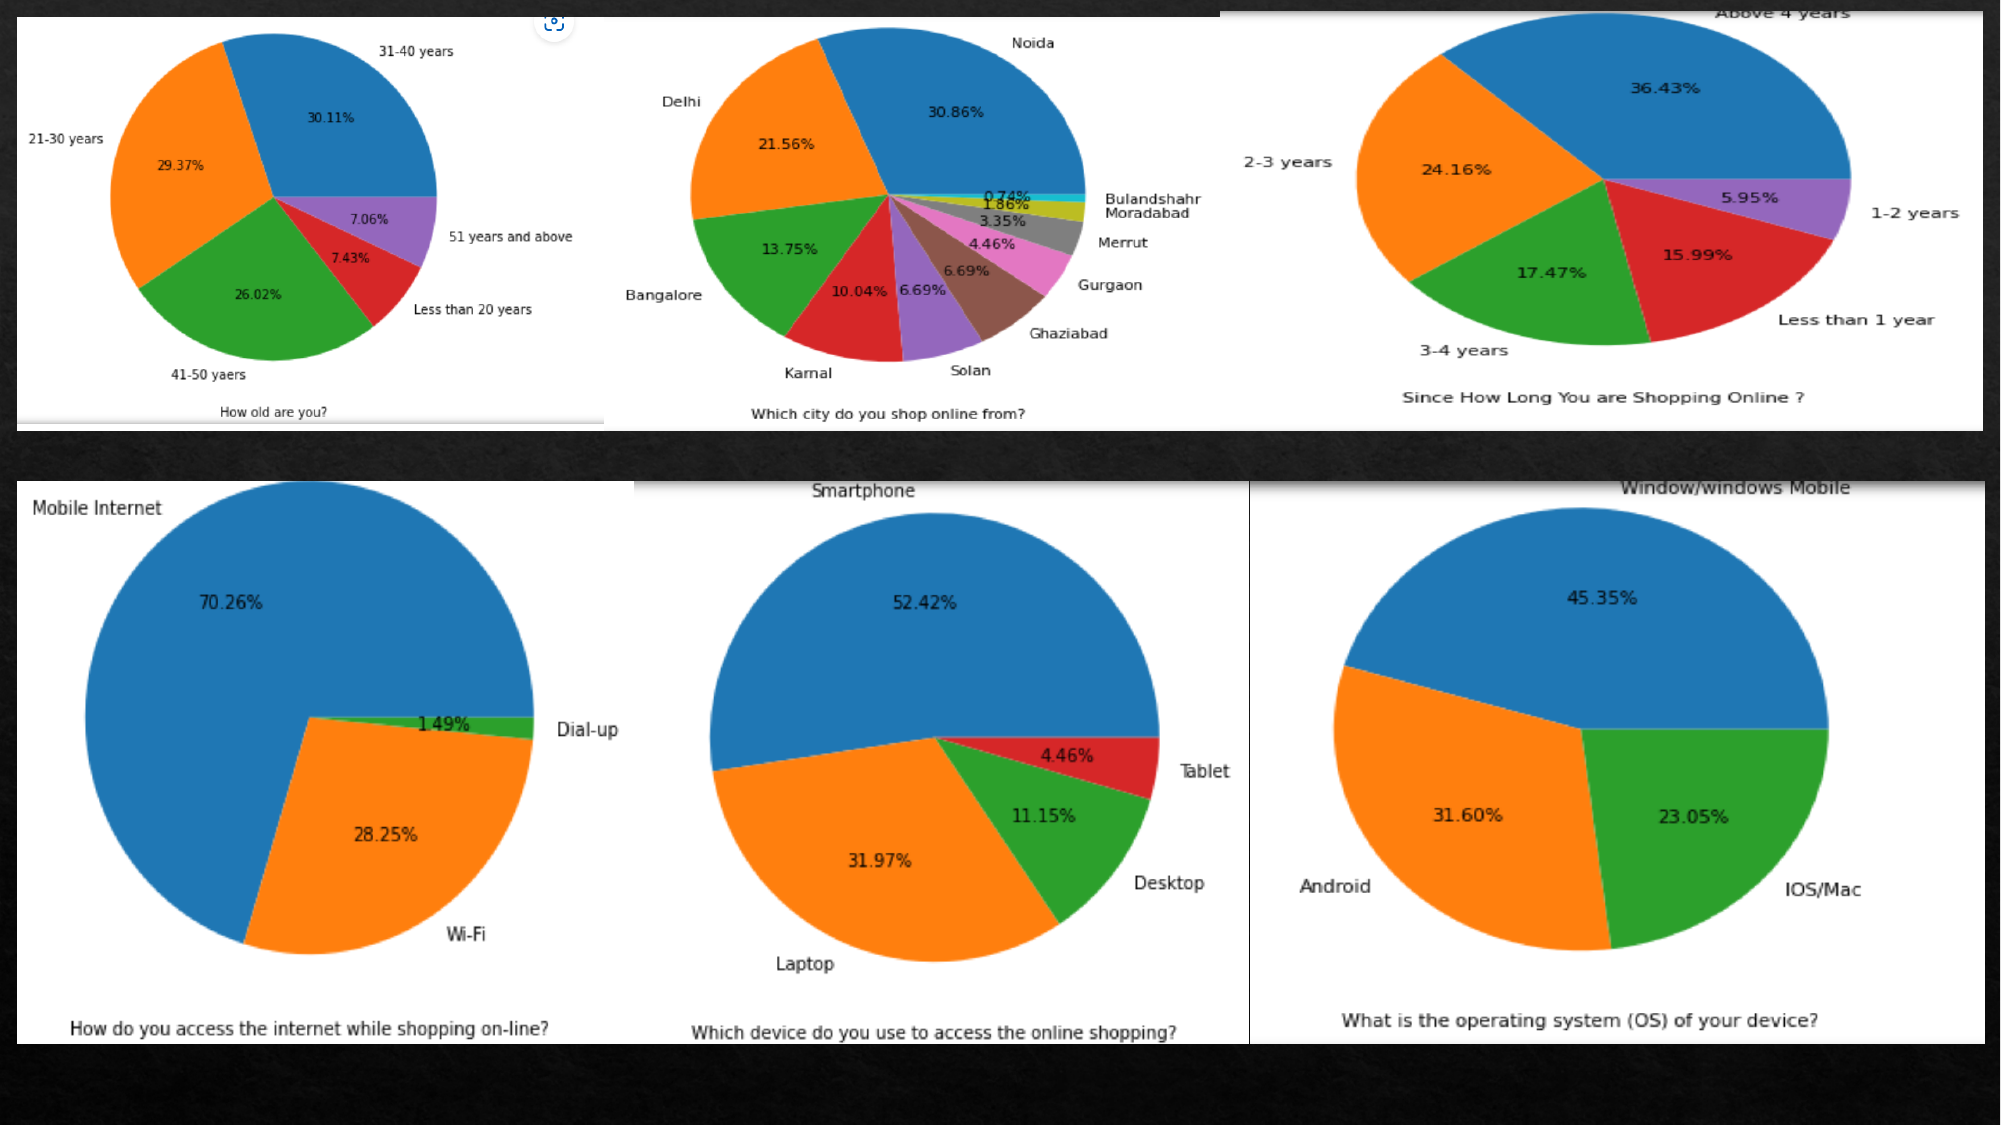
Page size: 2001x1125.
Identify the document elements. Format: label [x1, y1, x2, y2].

picture [16, 481, 1985, 1045]
picture [16, 11, 1984, 431]
